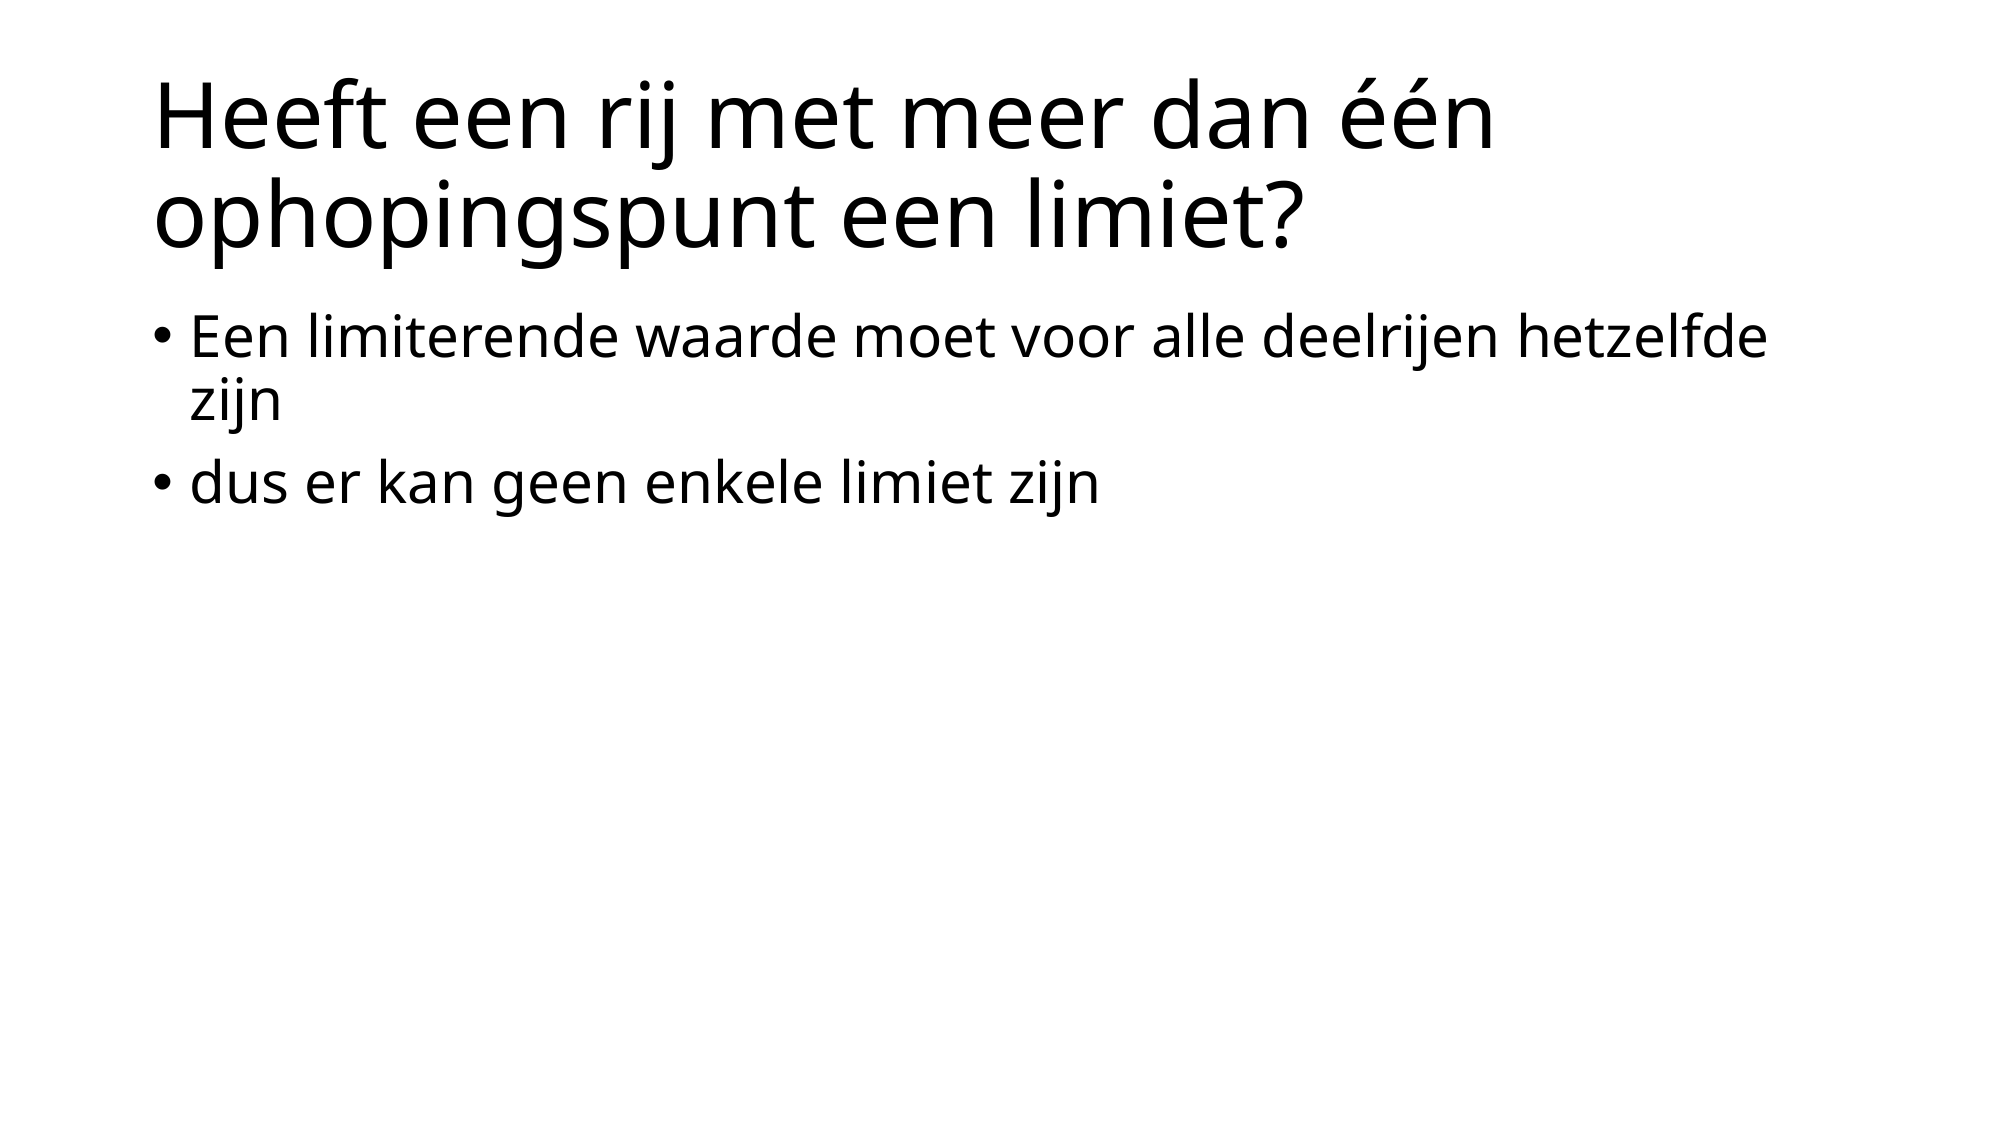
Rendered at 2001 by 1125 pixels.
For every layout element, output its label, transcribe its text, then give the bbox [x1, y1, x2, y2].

list Een limiterende waarde moet voor alle deelrijen hetzelfde zijn dus er kan geen enkele limiet zijn [137, 299, 1863, 1014]
title Heeft een rij met meer dan één ophopingspunt een limiet? [137, 59, 1863, 278]
